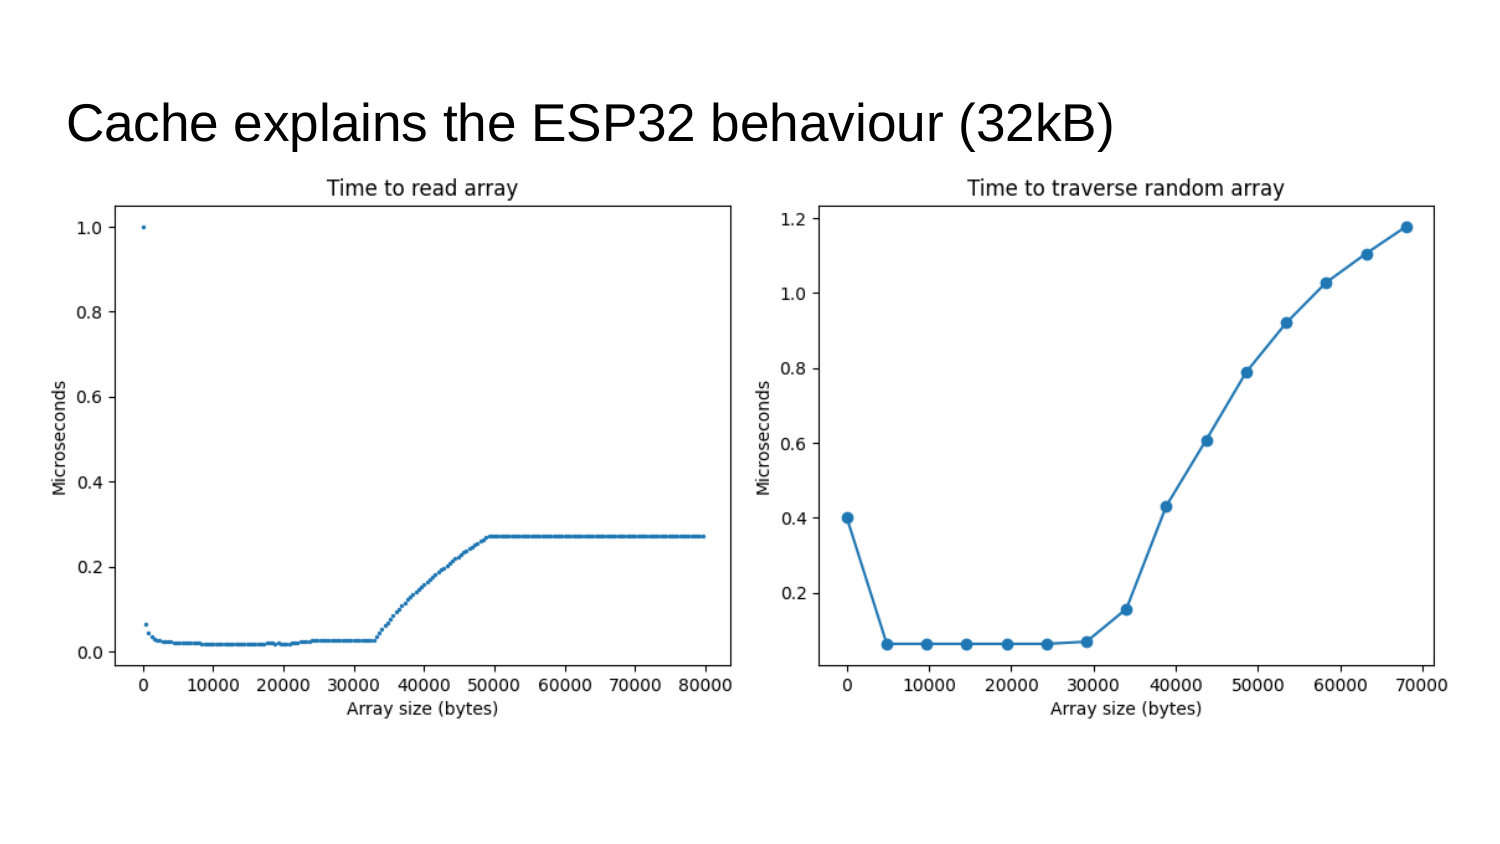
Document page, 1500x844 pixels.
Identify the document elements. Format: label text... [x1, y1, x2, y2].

picture [39, 166, 1461, 731]
title Cache explains the ESP32 behaviour (32kB) [51, 72, 1449, 165]
